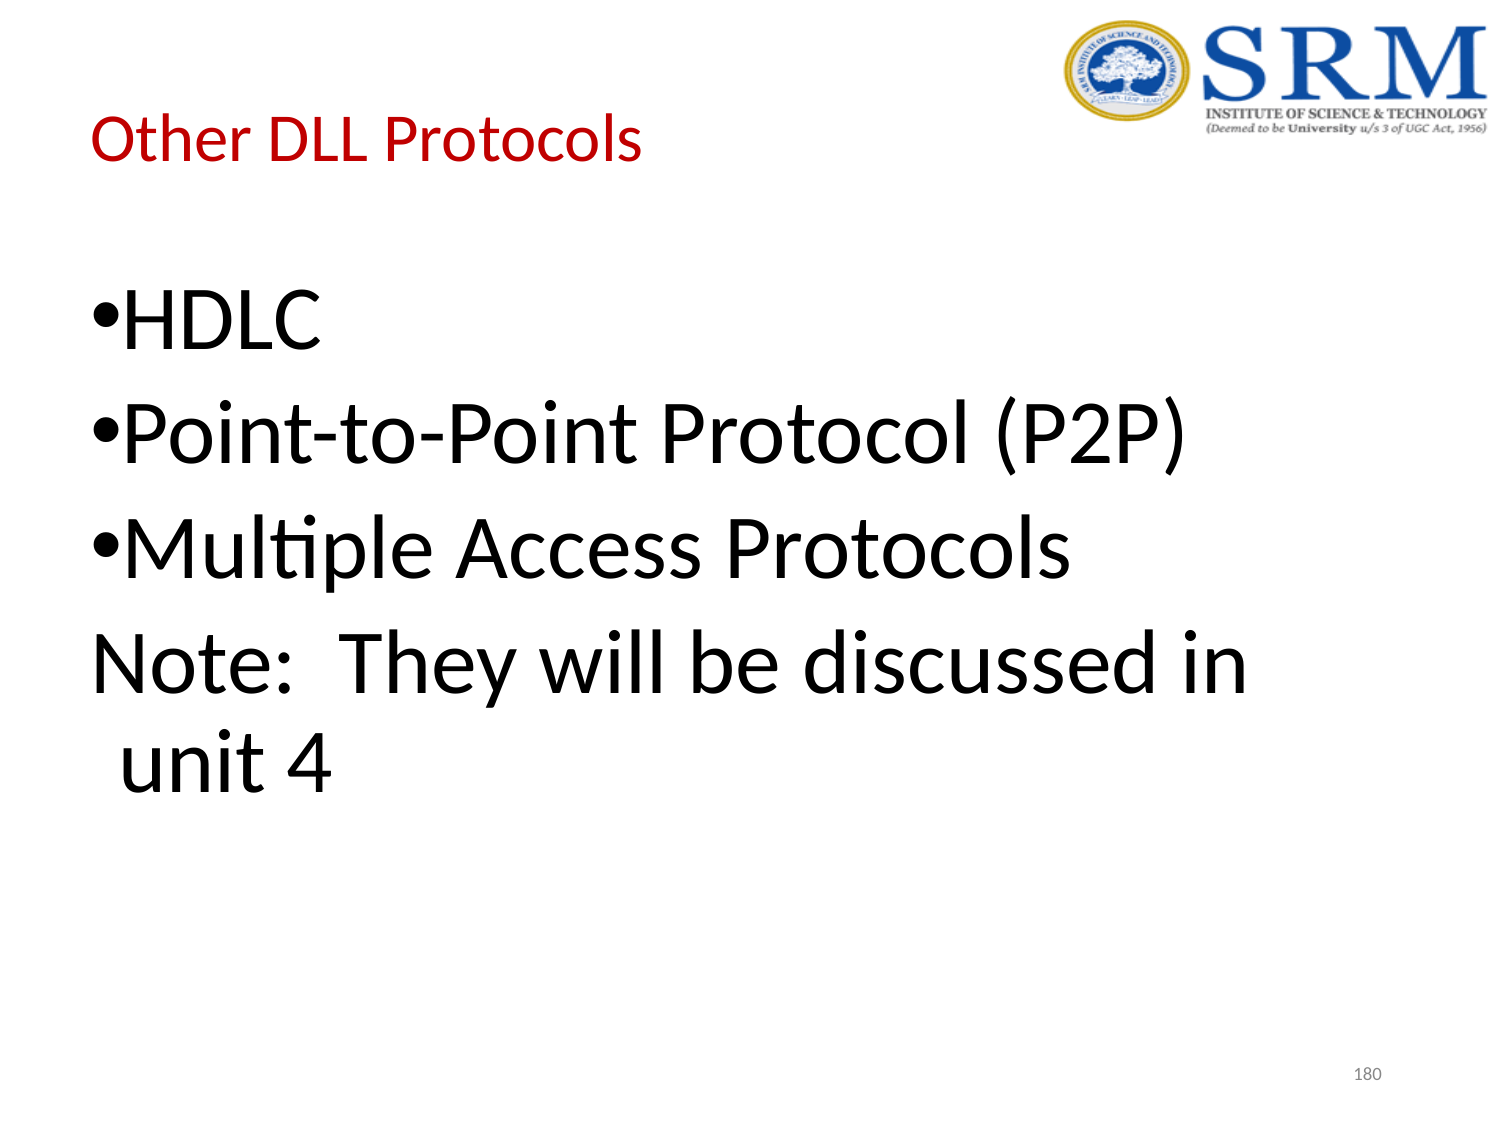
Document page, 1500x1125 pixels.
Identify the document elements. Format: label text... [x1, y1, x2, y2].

picture [1059, 0, 1500, 151]
slide_number ‹#› [1059, 1042, 1397, 1103]
title Other DLL Protocols [75, 45, 1025, 233]
list HDLC Point-to-Point Protocol (P2P) Multiple Access Protocols Note: They will be discussed in unit 4 [75, 262, 1425, 1005]
